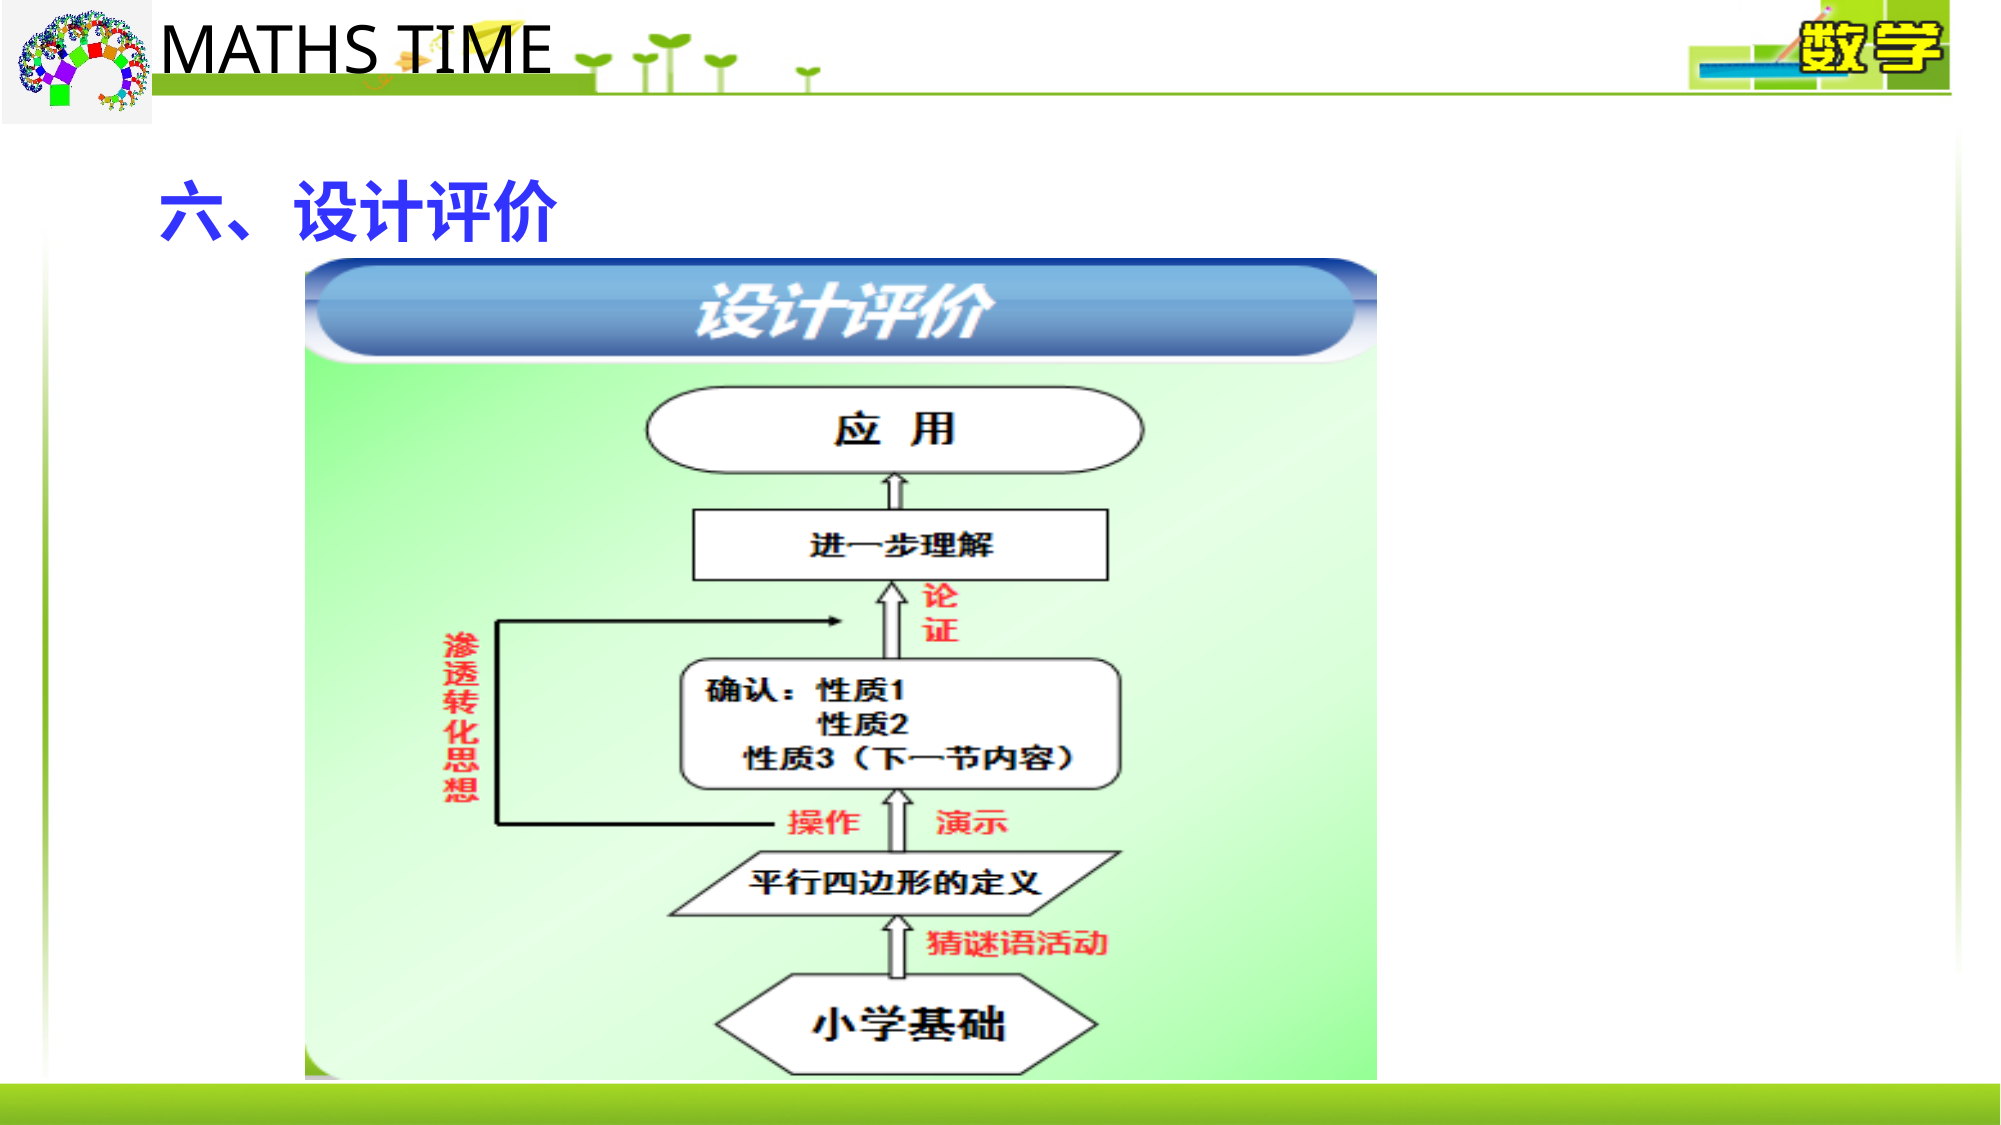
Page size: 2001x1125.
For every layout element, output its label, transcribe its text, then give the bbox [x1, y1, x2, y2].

text_box 六、设计评价 [143, 162, 574, 258]
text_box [2, 0, 598, 124]
picture [0, 0, 2001, 1125]
